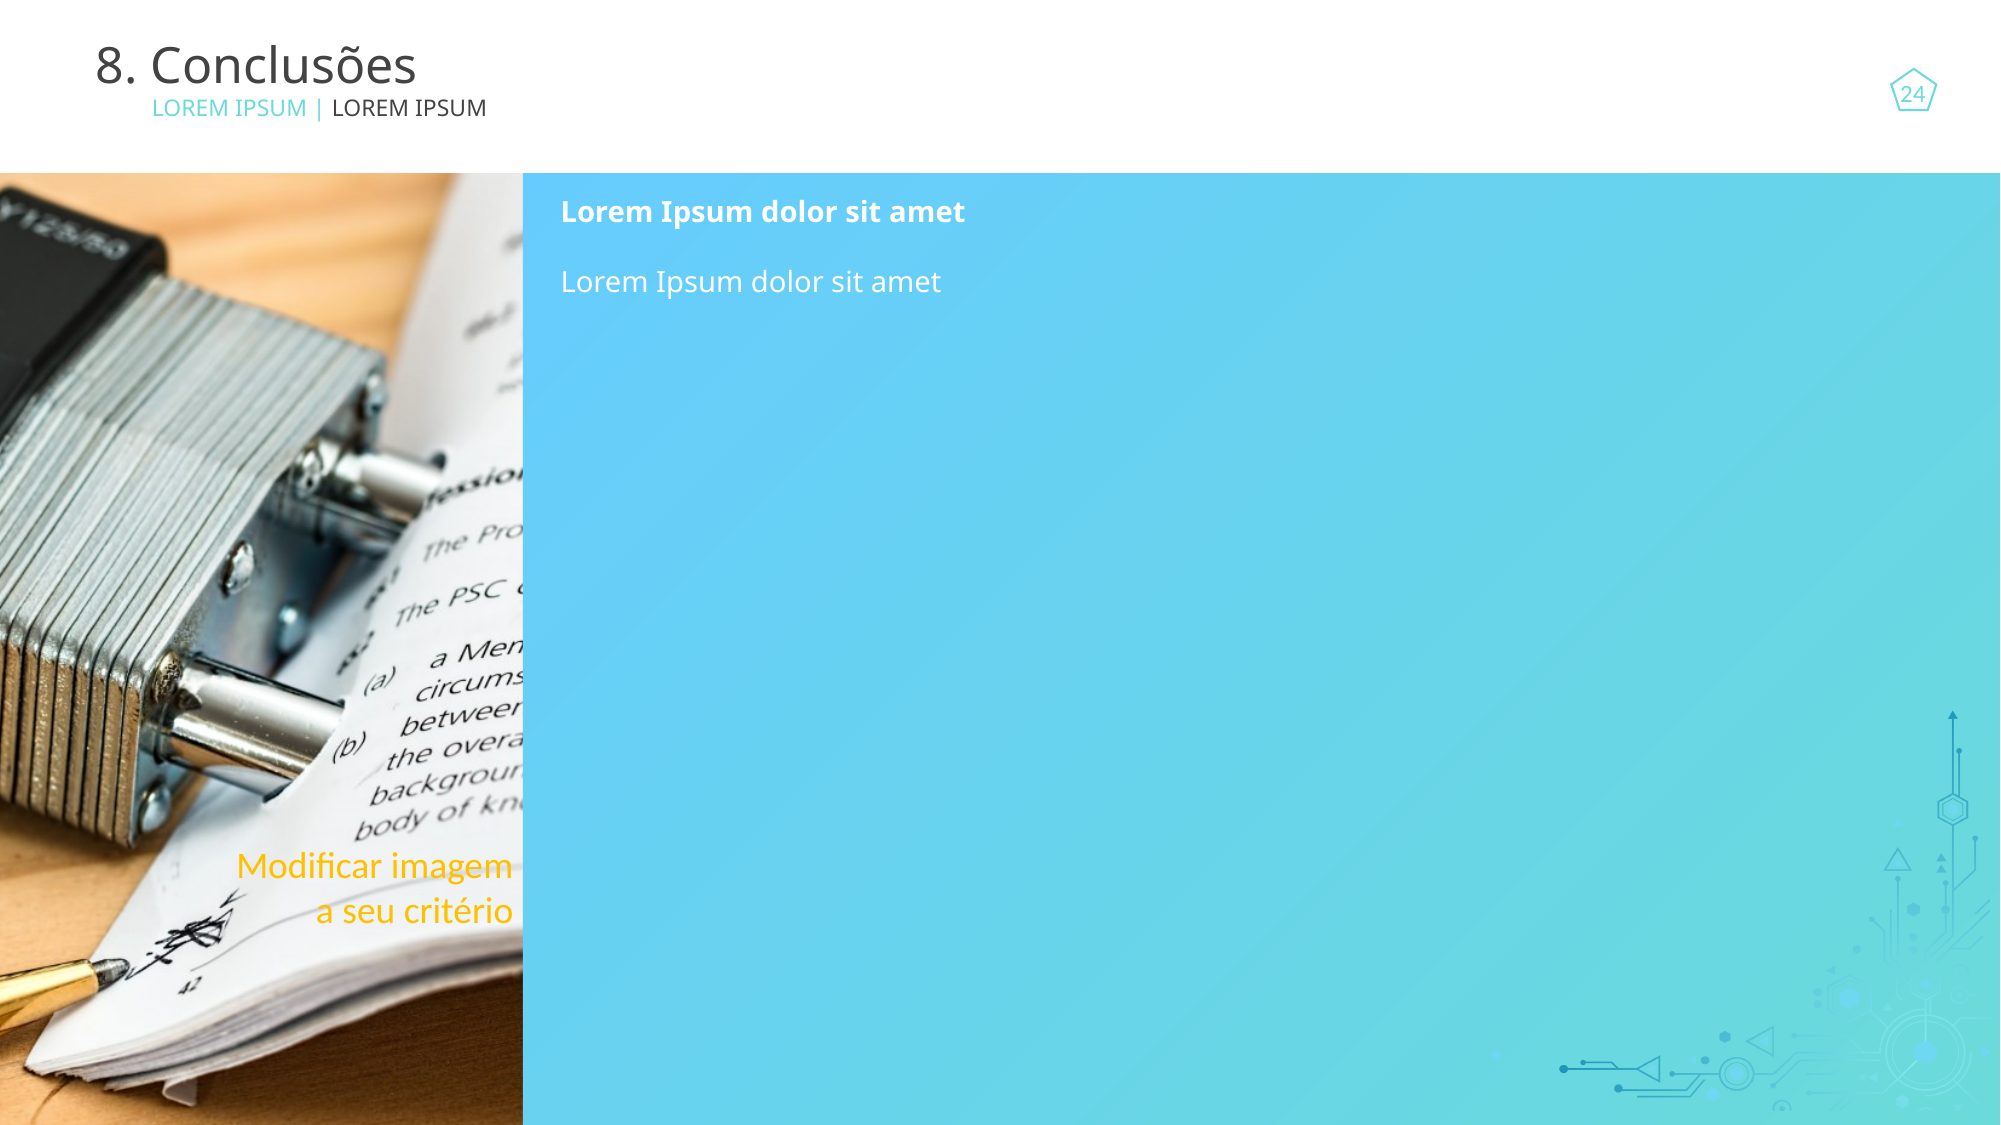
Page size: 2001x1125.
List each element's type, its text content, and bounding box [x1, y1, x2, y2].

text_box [522, 173, 2000, 1125]
text_box 8. Conclusões LOREM IPSUM | LOREM IPSUM [28, 18, 1116, 136]
picture [0, 173, 522, 1125]
text_box [1890, 67, 1938, 112]
text_box 24 [1869, 62, 1941, 123]
